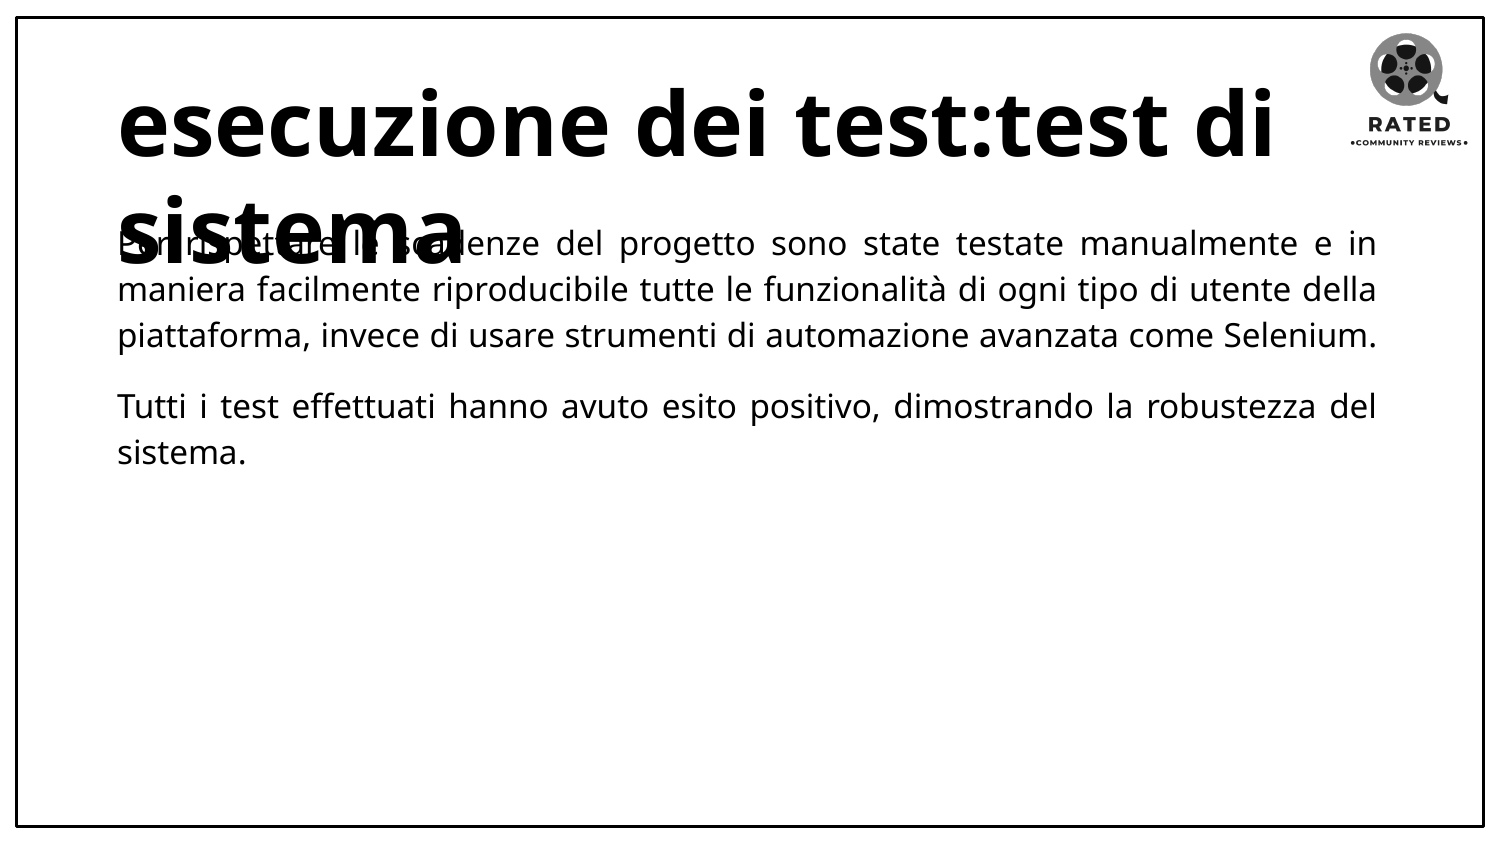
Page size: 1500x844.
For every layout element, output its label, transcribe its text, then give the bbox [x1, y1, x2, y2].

subtitle Per rispettare le scadenze del progetto sono state testate manualmente e in maniera facilmente riproducibile tutte le funzionalità di ogni tipo di utente della piattaforma, invece di usare strumenti di automazione avanzata come Selenium. Tutti i test effettuati hanno avuto esito positivo, dimostrando la robustezza del sistema. [101, 201, 1395, 802]
title esecuzione dei test:test di sistema [102, 51, 1300, 168]
picture [1305, 0, 1500, 198]
